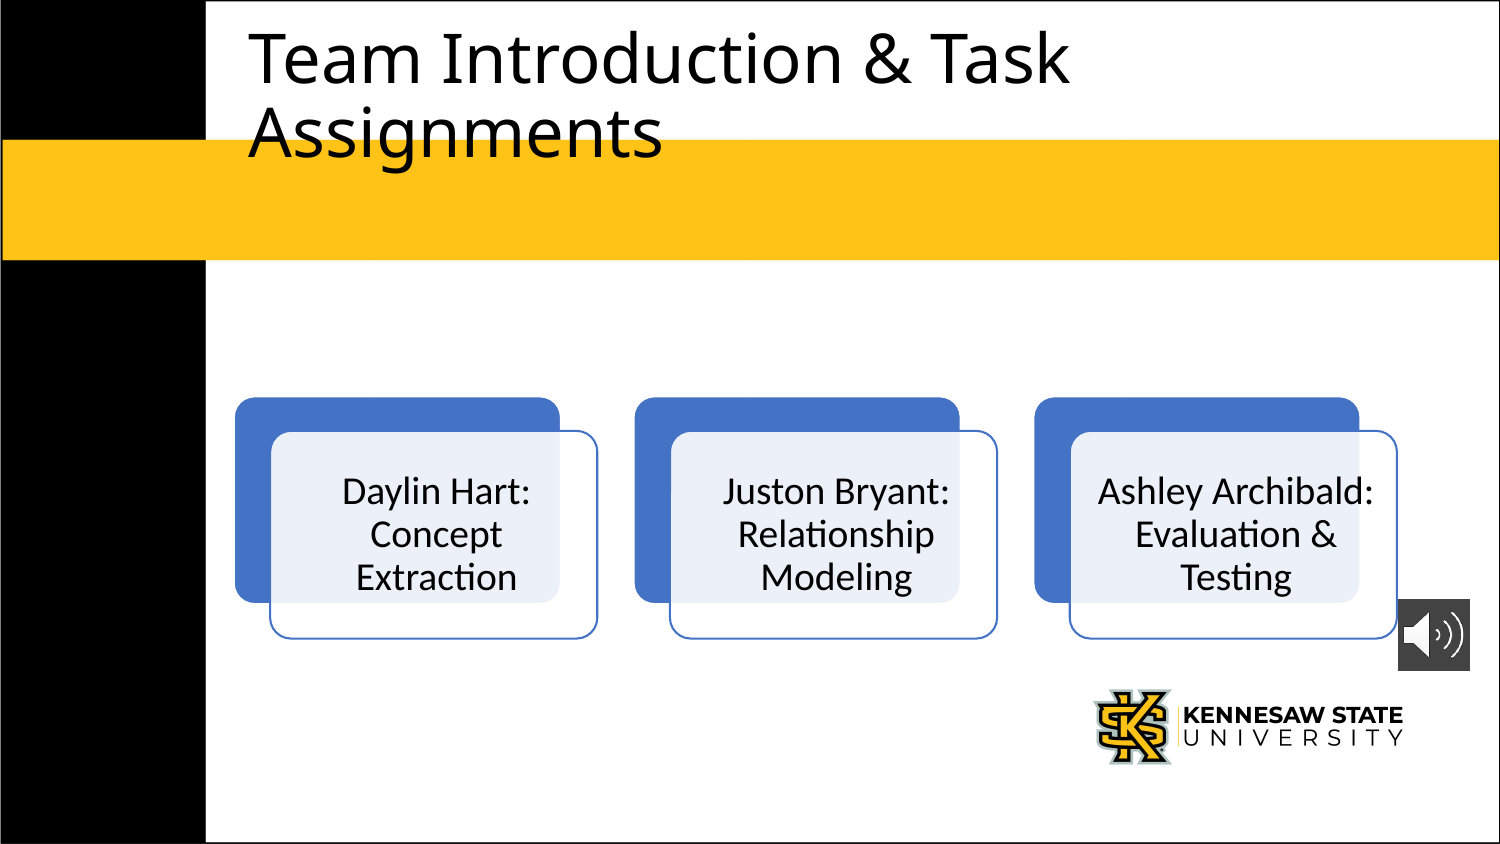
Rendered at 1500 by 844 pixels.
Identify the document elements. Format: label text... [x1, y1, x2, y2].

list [233, 274, 1397, 760]
title Team Introduction & Task Assignments [233, 16, 1397, 180]
picture [0, 0, 1500, 844]
